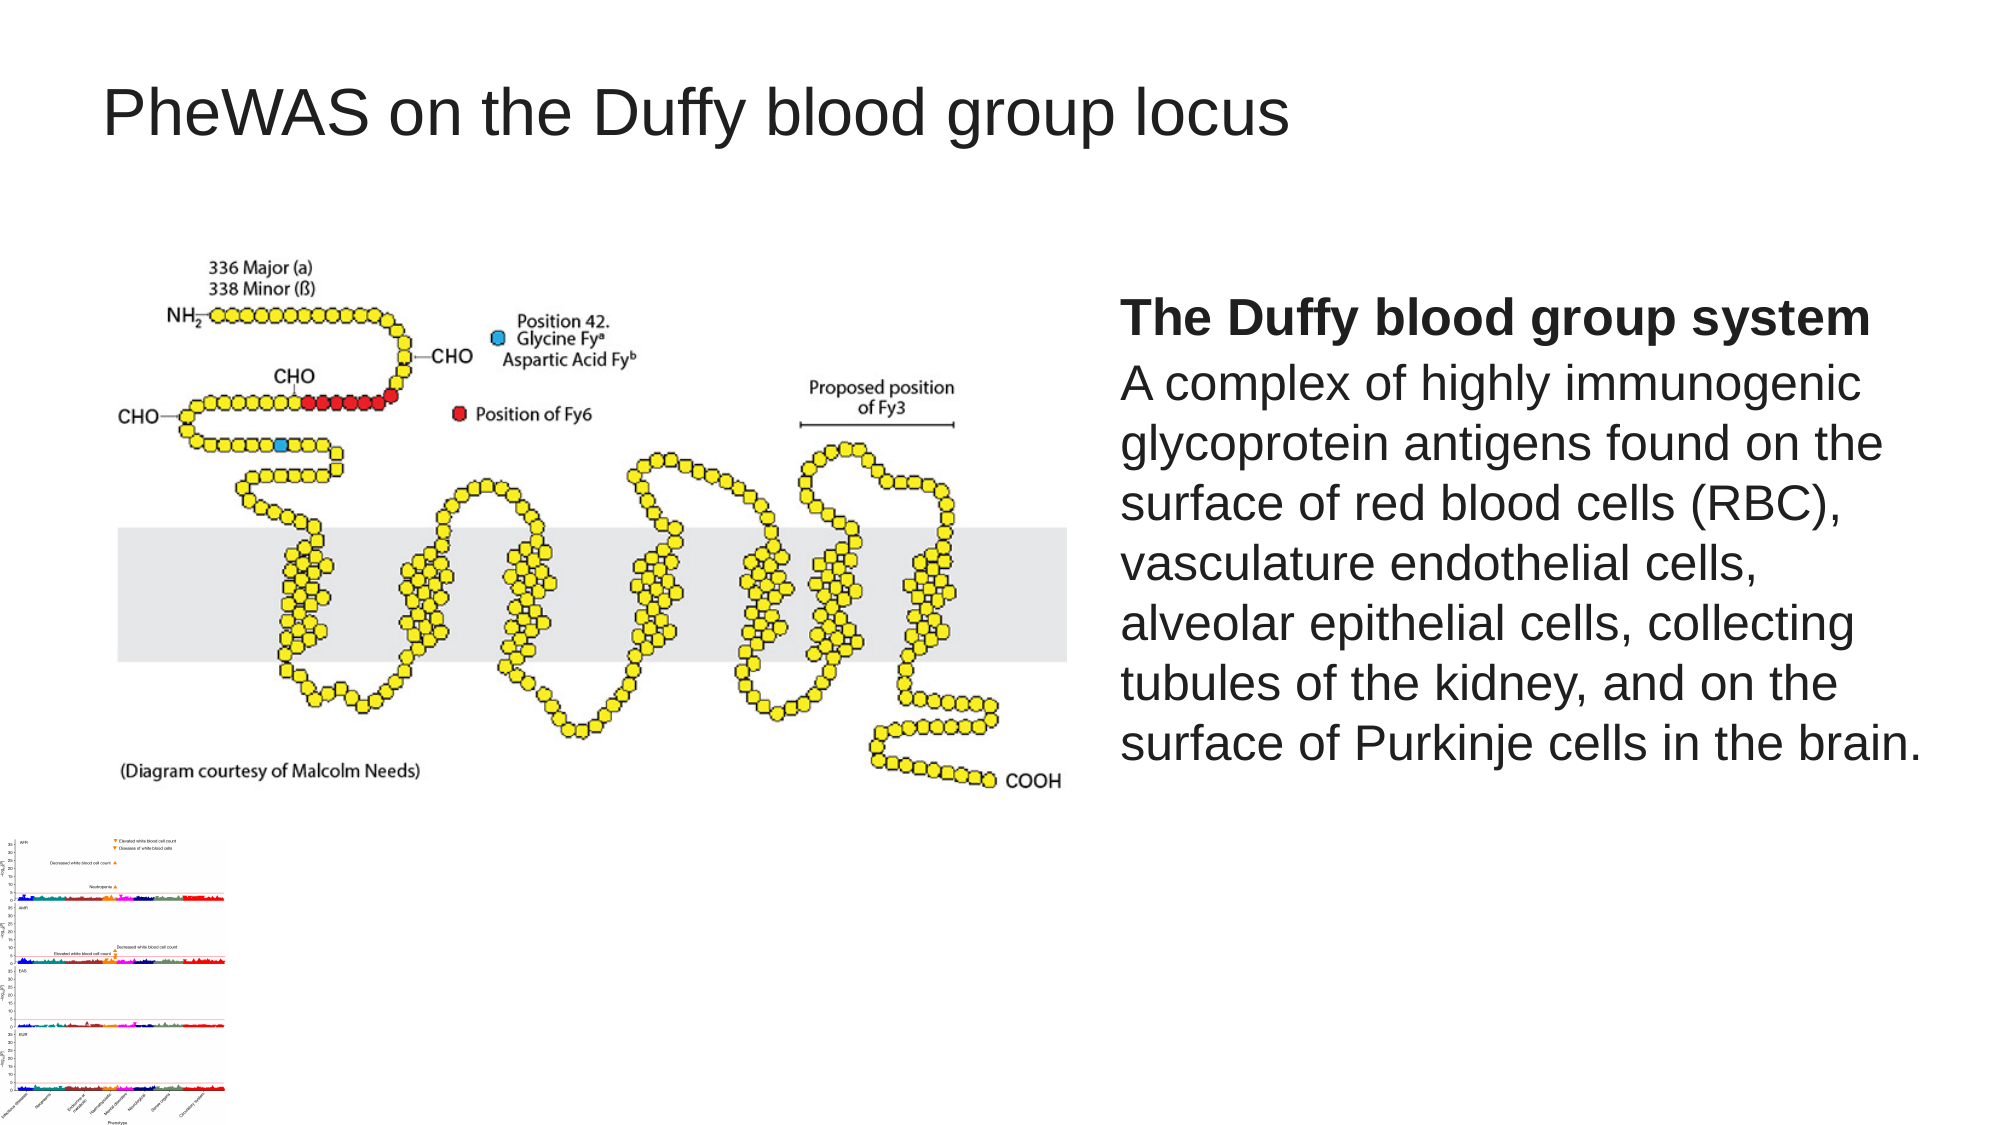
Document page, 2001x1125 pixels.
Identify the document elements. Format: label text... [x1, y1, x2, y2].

picture [99, 228, 1067, 833]
text_box The Duffy blood group system [1105, 275, 2000, 354]
text_box PheWAS on the Duffy blood group locus [87, 70, 1861, 343]
picture [0, 839, 228, 1125]
text_box A complex of highly immunogenic glycoprotein antigens found on the surface of red blood cells (RBC), vasculature endothelial cells, alveolar epithelial cells, collecting tubules of the kidney, and on the surface of Purkinje cells in the brain. [1105, 354, 1953, 779]
